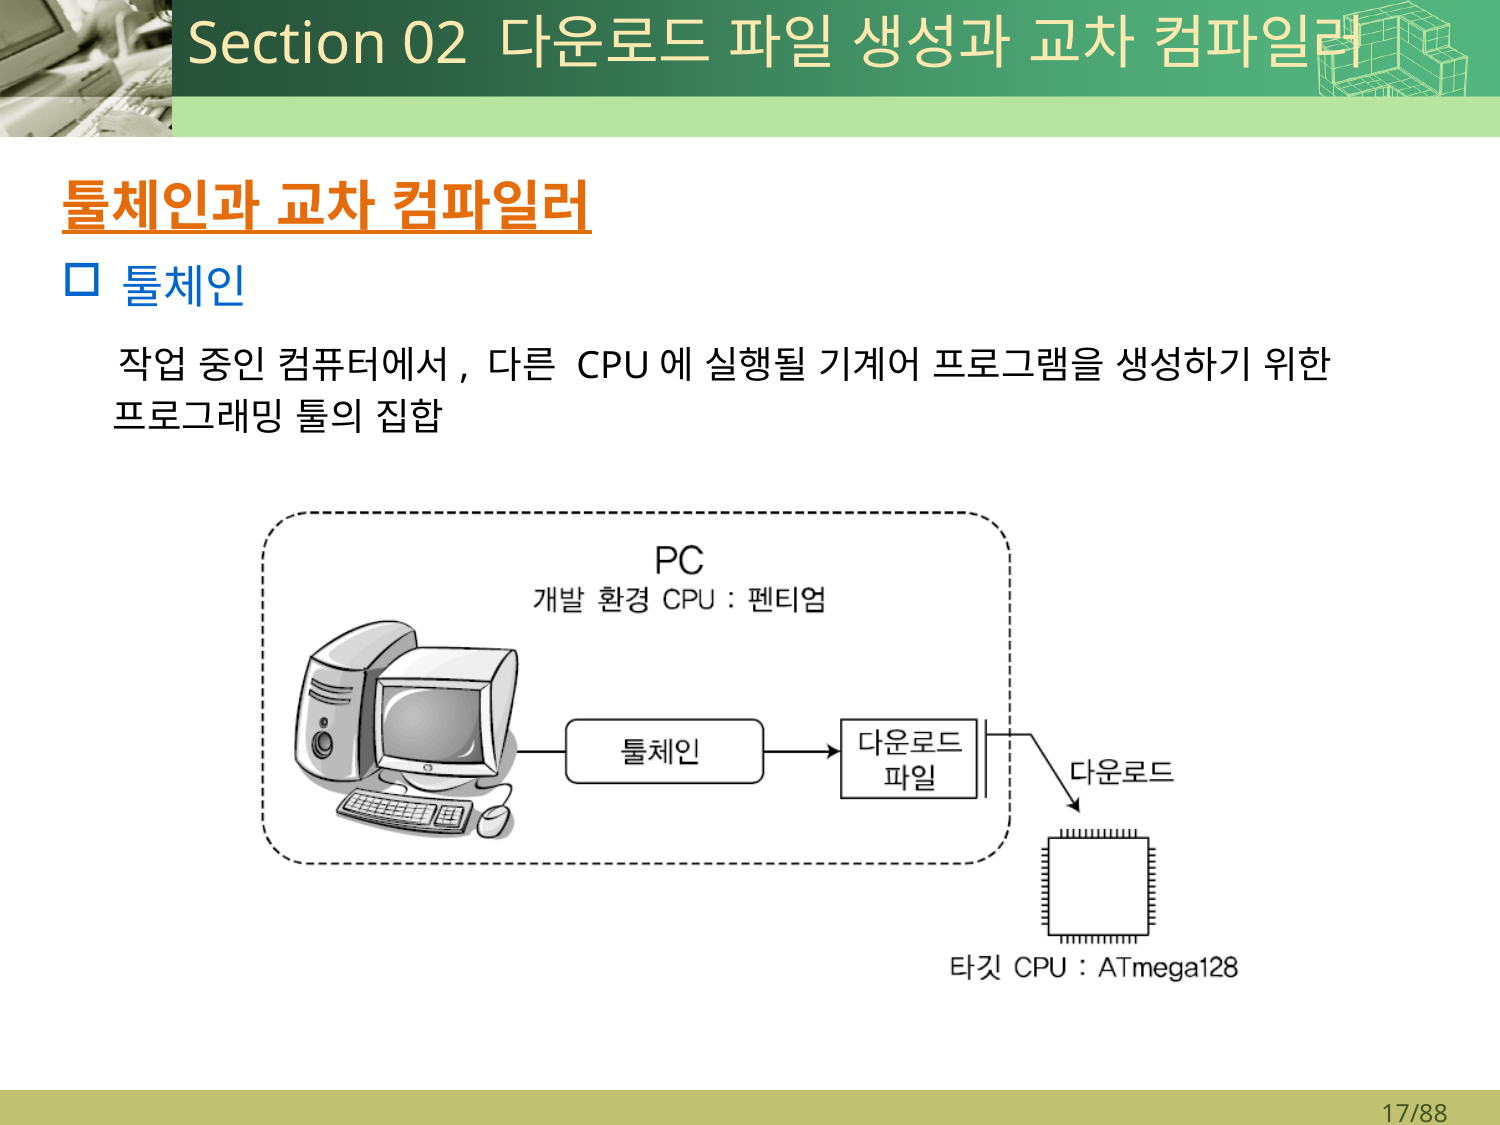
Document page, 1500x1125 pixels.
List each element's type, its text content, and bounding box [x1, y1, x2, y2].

picture [241, 494, 1247, 996]
title Section 02 다운로드 파일 생성과 교차 컴파일러 [172, 75, 1500, 94]
picture [0, 75, 1500, 151]
text_box 작업 중인 컴퓨터에서, 다른 CPU에 실행될 기계어 프로그램을 생성하기 위한 프로그래밍 툴의 집합 [53, 326, 1436, 446]
list 툴체인과 교차 컴파일러 툴체인 [46, 164, 1459, 1067]
text_box [0, 0, 1500, 75]
